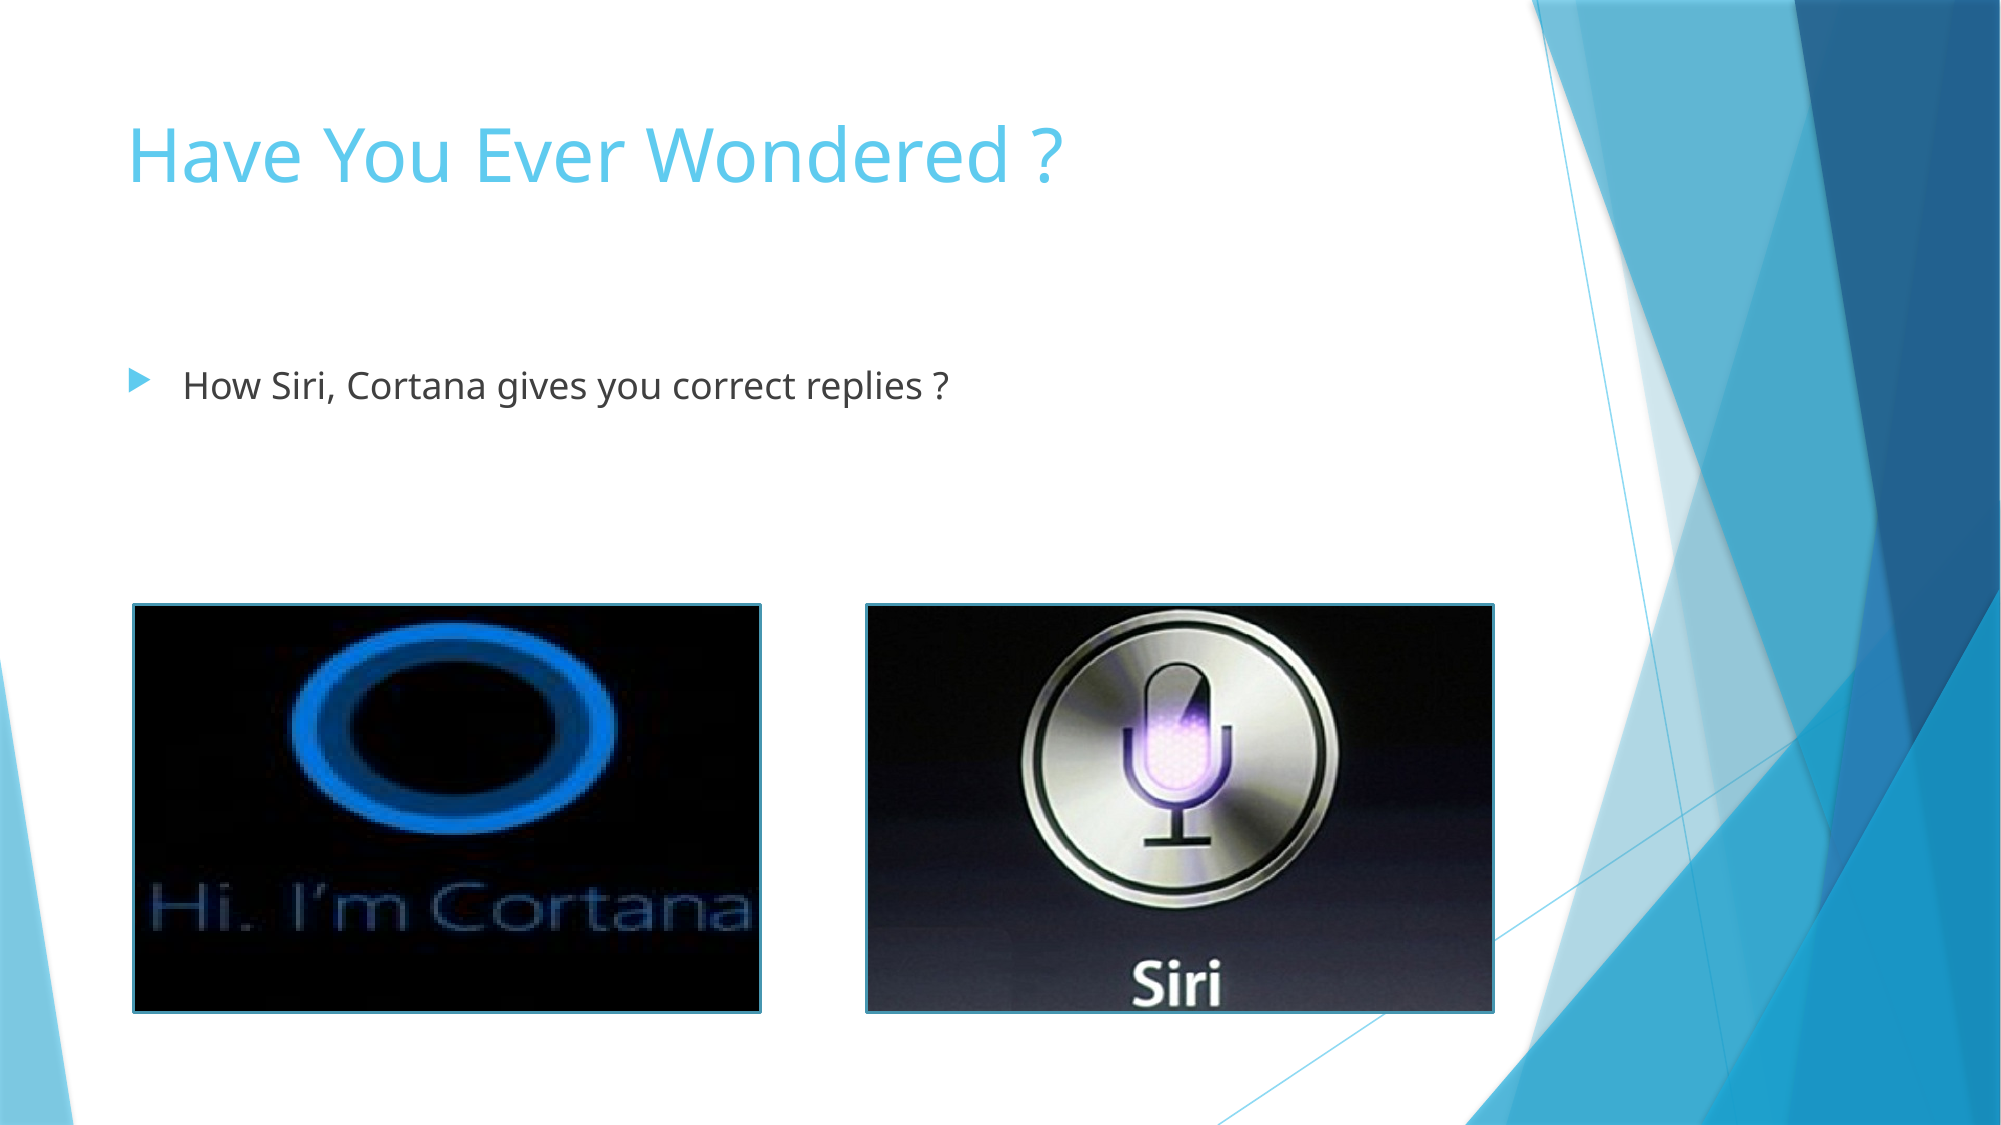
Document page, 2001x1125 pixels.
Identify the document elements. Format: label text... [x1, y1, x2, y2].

text_box [132, 603, 762, 1014]
list How Siri, Cortana gives you correct replies ? [111, 354, 1522, 992]
text_box [865, 603, 1495, 1014]
title Have You Ever Wondered ? [111, 99, 1522, 317]
